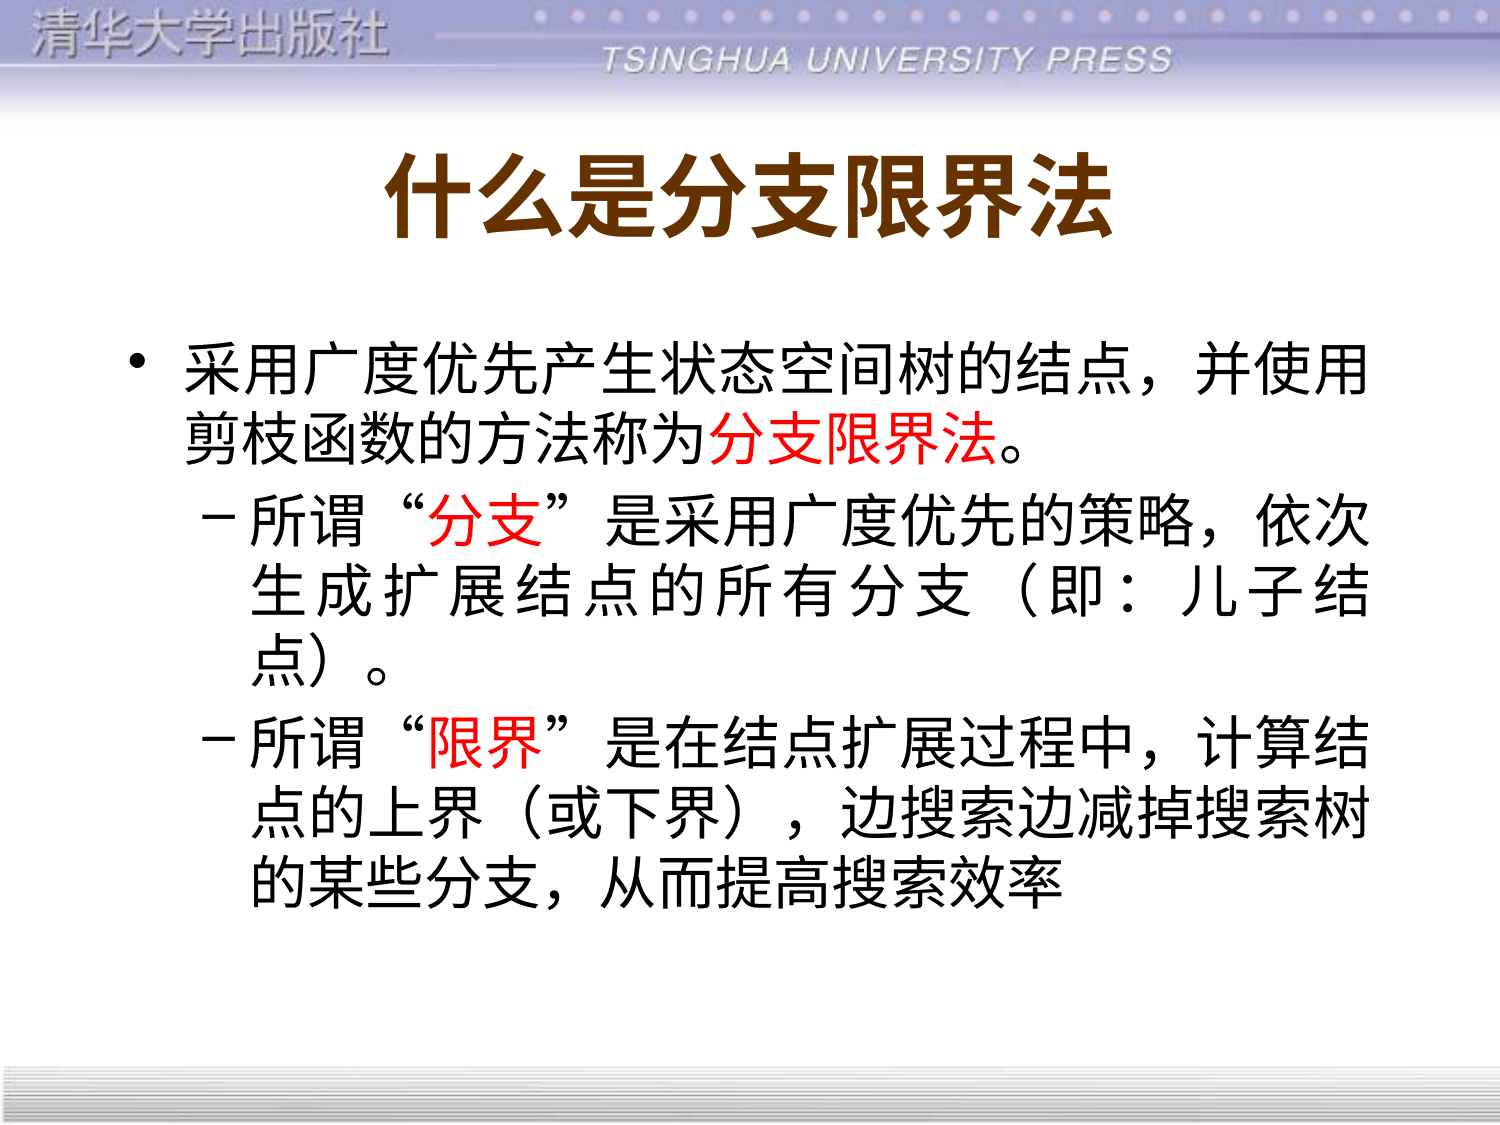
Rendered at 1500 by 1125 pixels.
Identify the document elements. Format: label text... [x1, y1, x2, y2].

title 什么是分支限界法 [112, 99, 1388, 288]
picture [0, 0, 1500, 1125]
list 采用广度优先产生状态空间树的结点，并使用剪枝函数的方法称为分支限界法。 所谓“分支”是采用广度优先的策略，依次生成扩展结点的所有分支（即：儿子结点）。 所谓“限界”是在结点扩展过程中，计算结点的上界（或下界），边搜索边减掉搜索树的某些分支，从而提高搜索效率 [112, 324, 1388, 1001]
